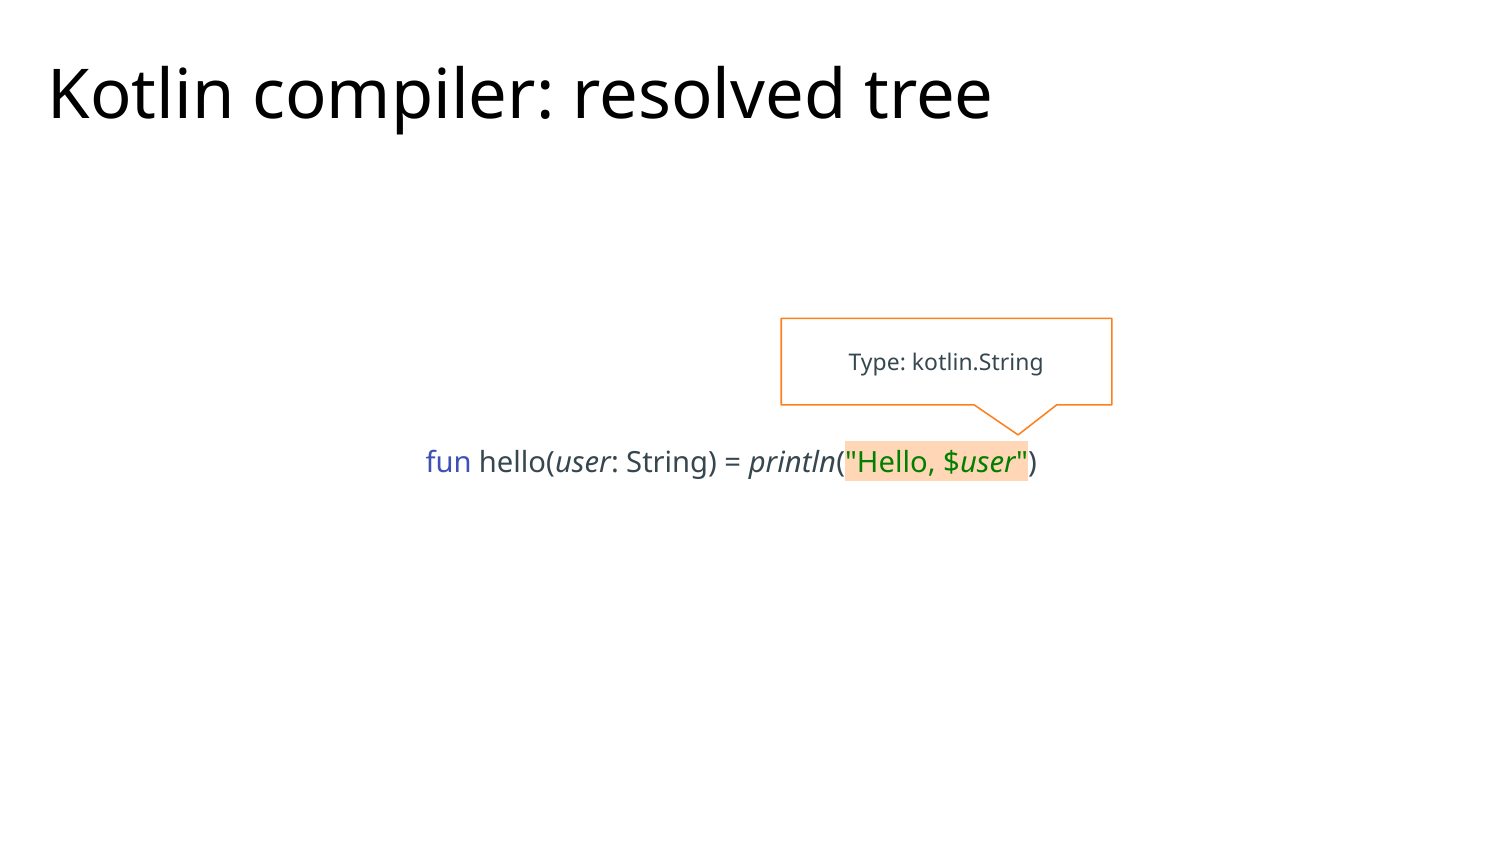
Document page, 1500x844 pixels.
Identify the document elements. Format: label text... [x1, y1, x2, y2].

title Kotlin compiler: resolved tree [48, 48, 1443, 123]
text_box Type: kotlin.String [781, 318, 1112, 435]
list fun hello(user: String) = println("Hello, $user") [48, 293, 1415, 684]
